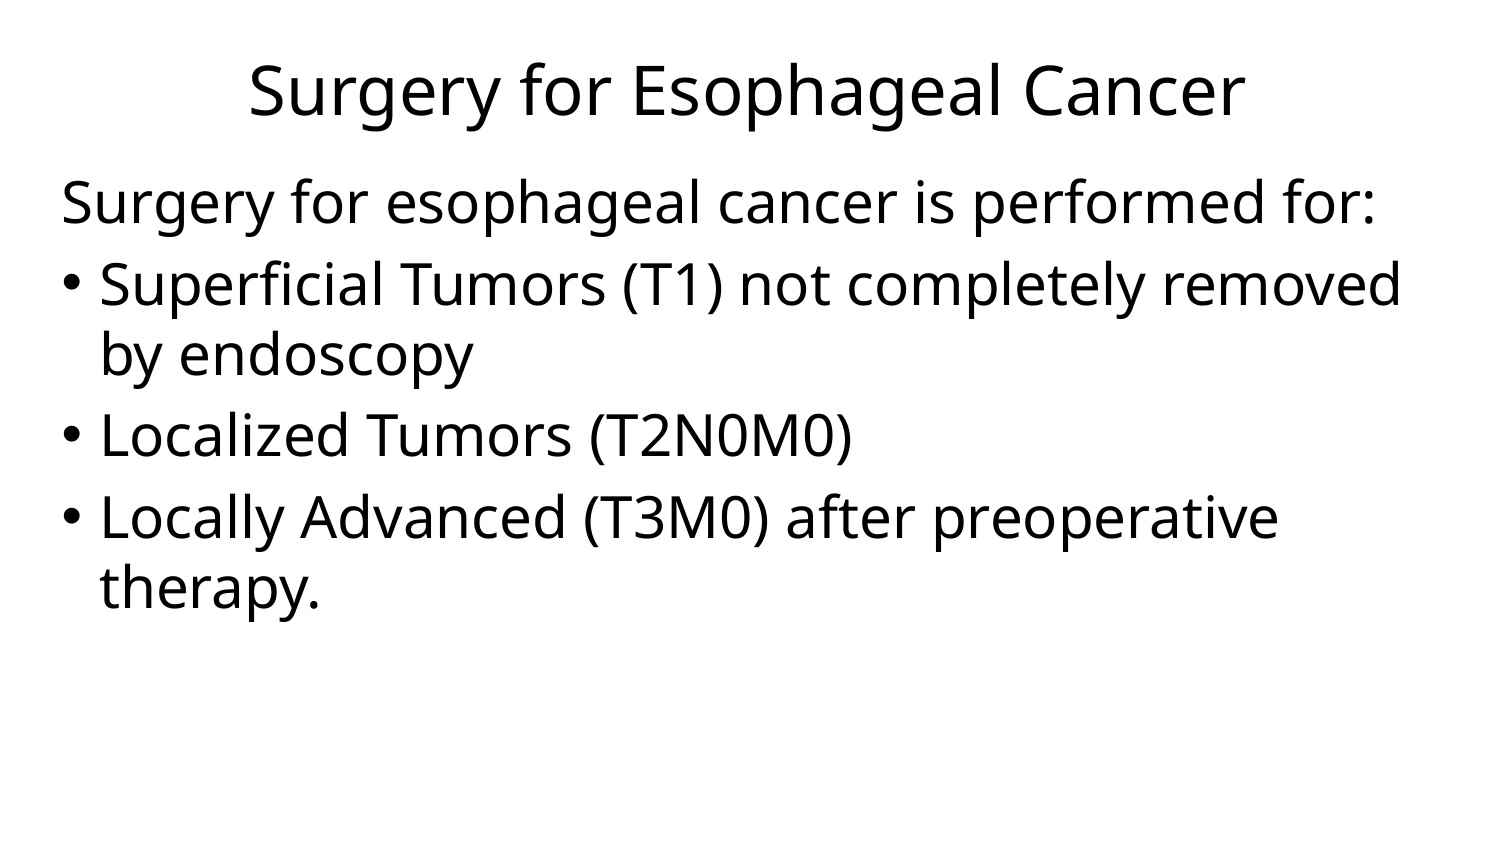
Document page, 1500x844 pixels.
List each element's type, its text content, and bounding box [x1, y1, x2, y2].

title Surgery for Esophageal Cancer [46, 33, 1450, 143]
list Surgery for esophageal cancer is performed for: Superficial Tumors (T1) not completely removed by endoscopy Localized Tumors (T2N0M0) Locally Advanced (T3M0) after preoperative therapy. [46, 157, 1450, 810]
